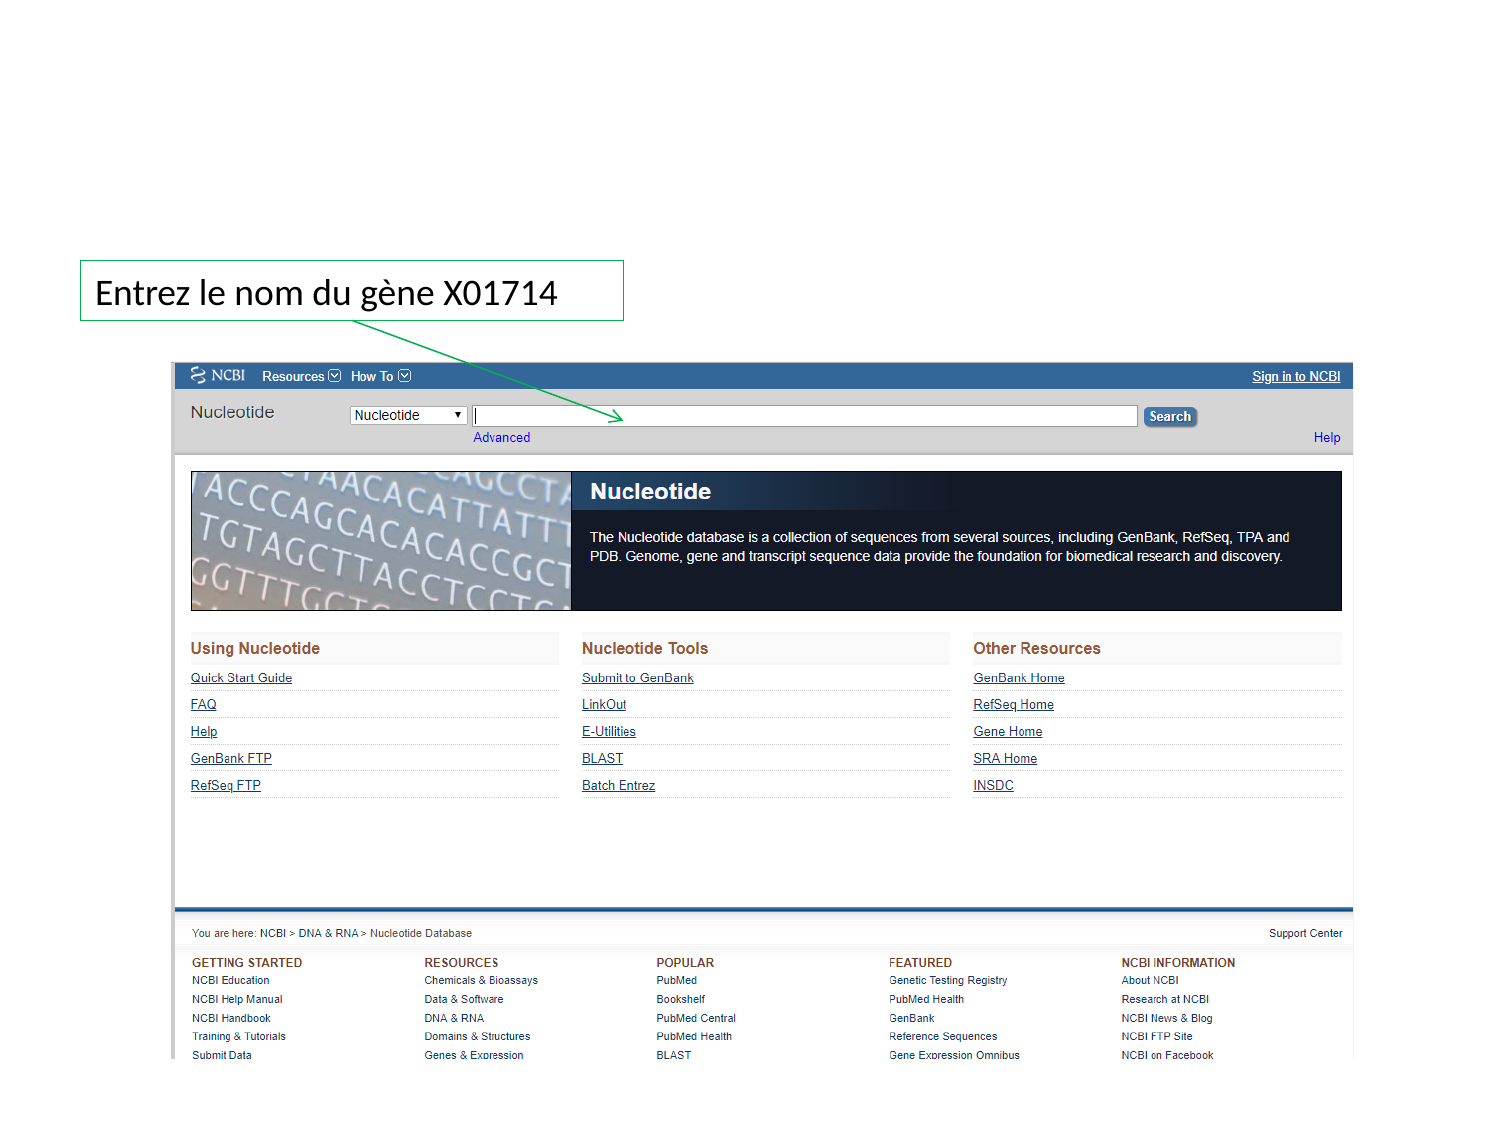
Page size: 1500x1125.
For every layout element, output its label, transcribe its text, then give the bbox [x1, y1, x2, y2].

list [170, 361, 1354, 1059]
text_box Entrez le nom du gène X01714 [80, 260, 624, 321]
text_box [351, 320, 624, 421]
